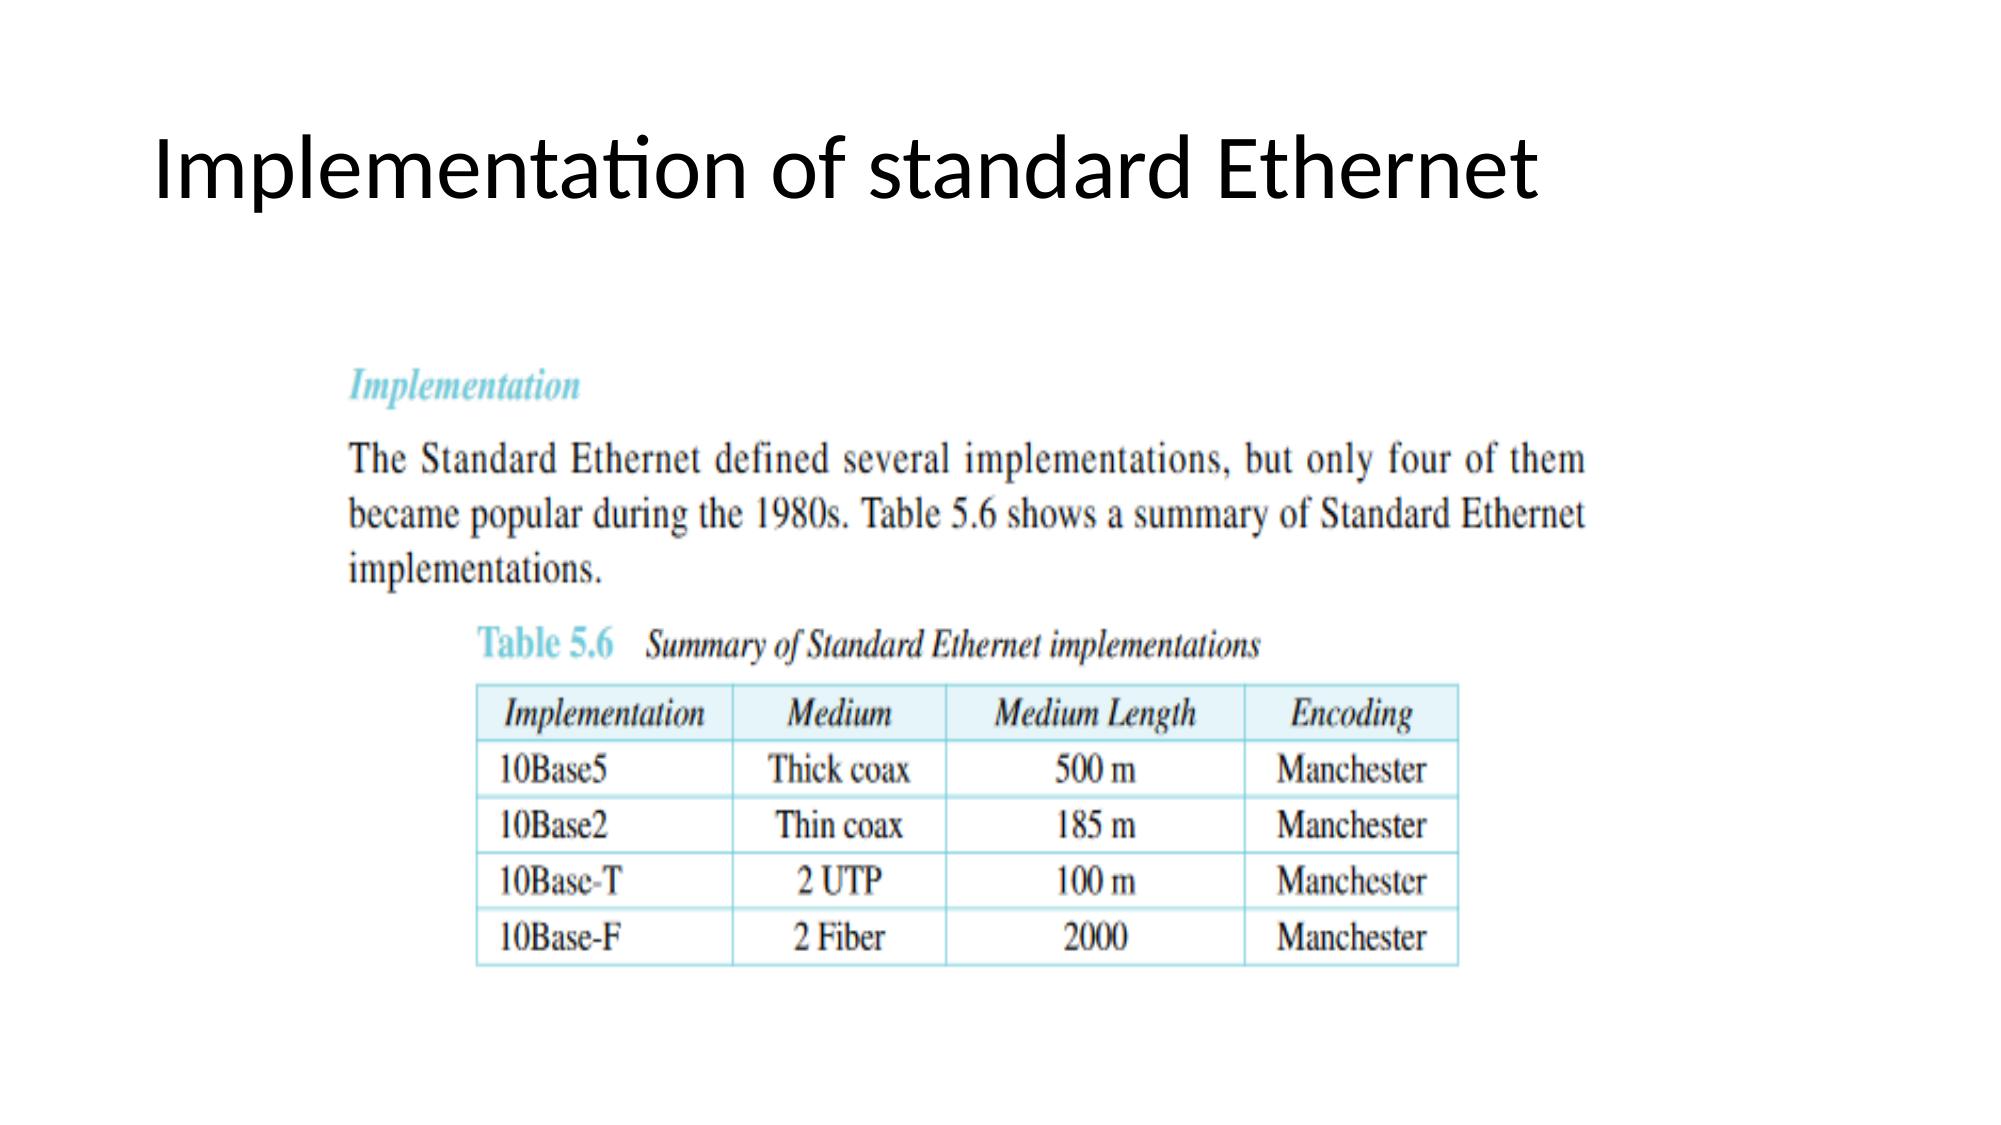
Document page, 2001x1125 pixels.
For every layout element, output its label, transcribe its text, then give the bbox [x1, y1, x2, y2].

title Implementation of standard Ethernet [137, 59, 1863, 278]
picture [295, 328, 1624, 985]
